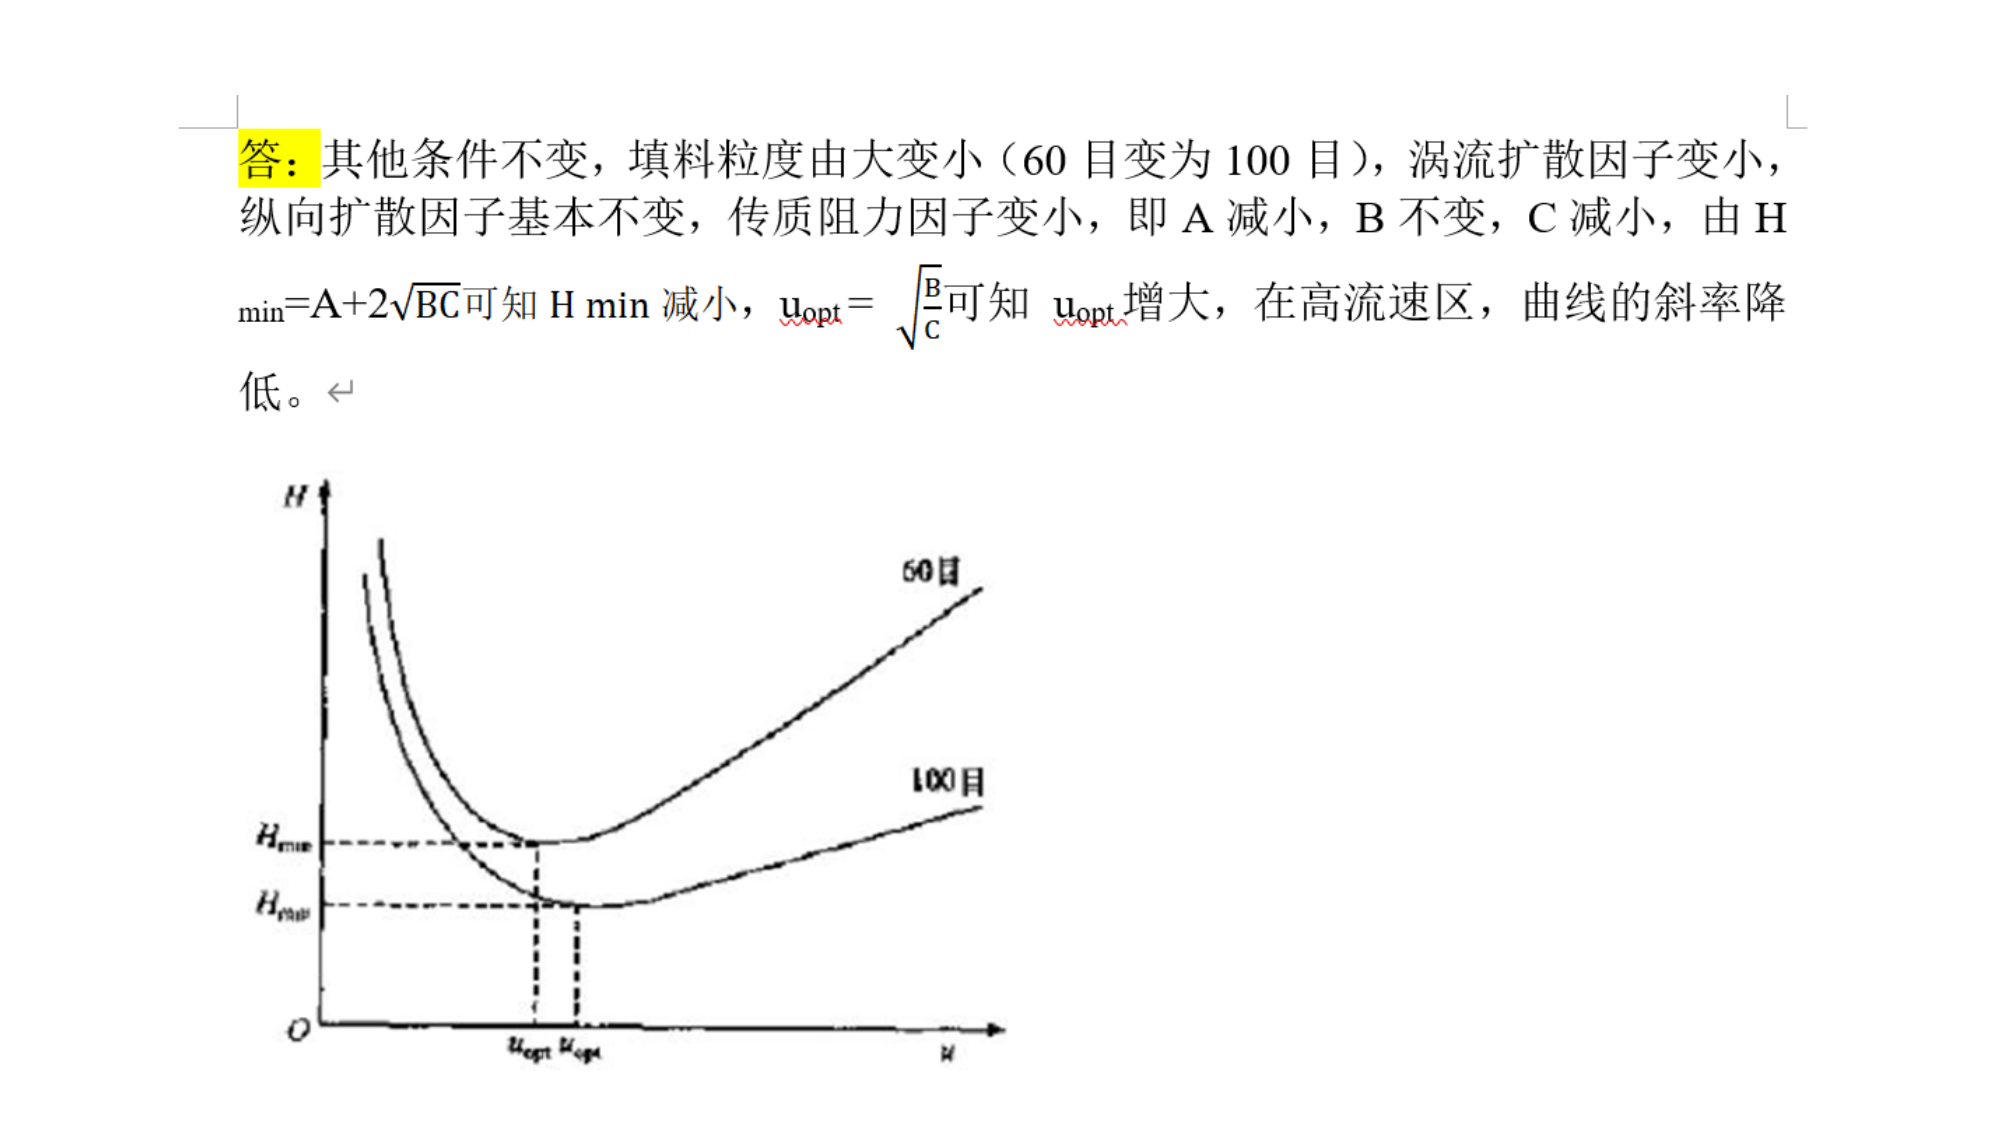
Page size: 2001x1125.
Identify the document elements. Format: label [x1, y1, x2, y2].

picture [178, 95, 1808, 1094]
